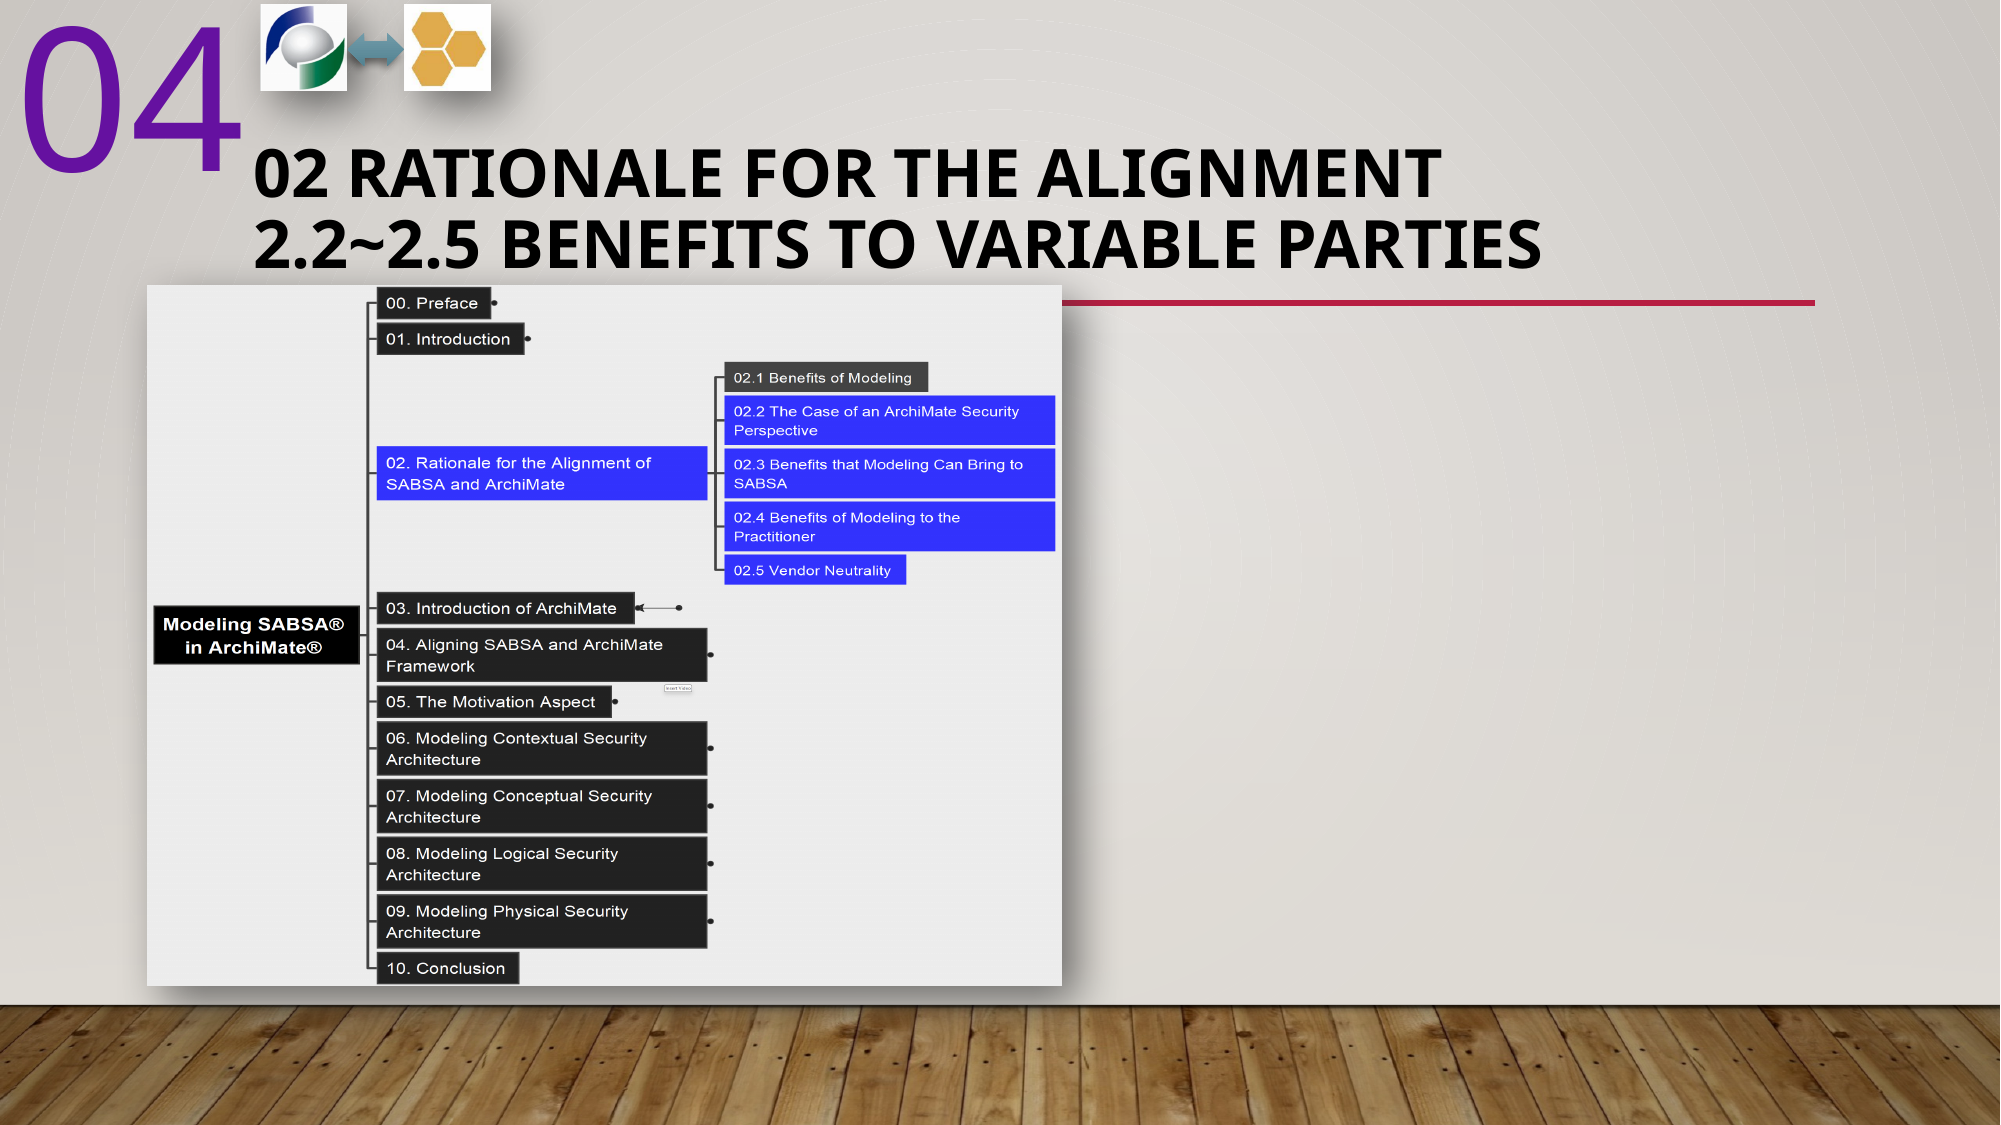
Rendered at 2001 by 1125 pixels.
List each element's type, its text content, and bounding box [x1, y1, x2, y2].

picture [0, 1005, 2000, 1125]
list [146, 285, 1062, 987]
text_box 04 [0, 0, 261, 219]
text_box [260, 4, 491, 92]
title 02 Rationale for the Alignment 2.2~2.5 Benefits to Variable Parties [238, 131, 1814, 305]
